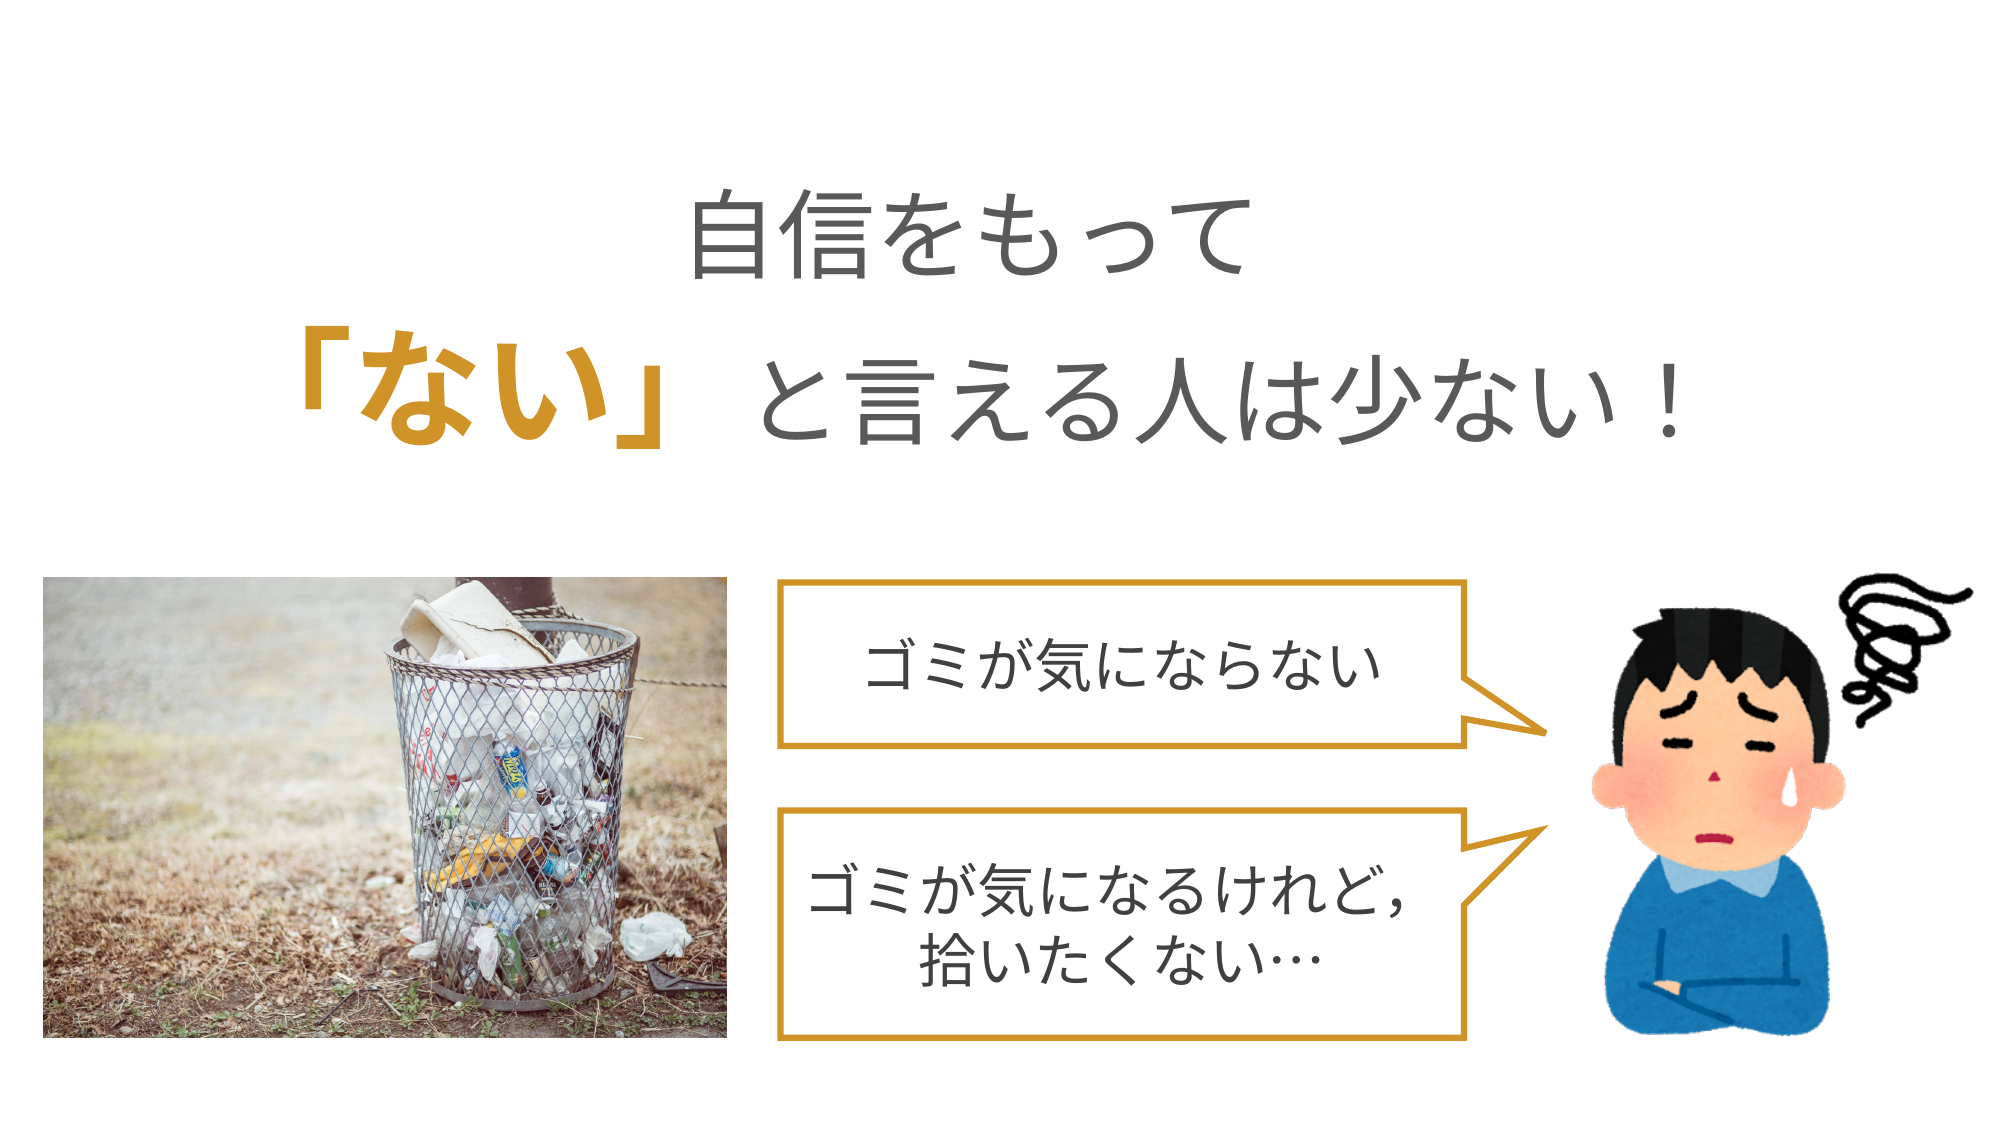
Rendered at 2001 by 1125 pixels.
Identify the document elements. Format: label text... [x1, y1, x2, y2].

picture [43, 577, 727, 1038]
text_box ゴミが気になるけれど， 拾いたくない… [779, 809, 1537, 1039]
picture [1537, 553, 1998, 1067]
text_box ゴミが気にならない [779, 581, 1537, 748]
list 自信をもって 「ない」と言える人は少ない！ [12, 179, 1929, 475]
